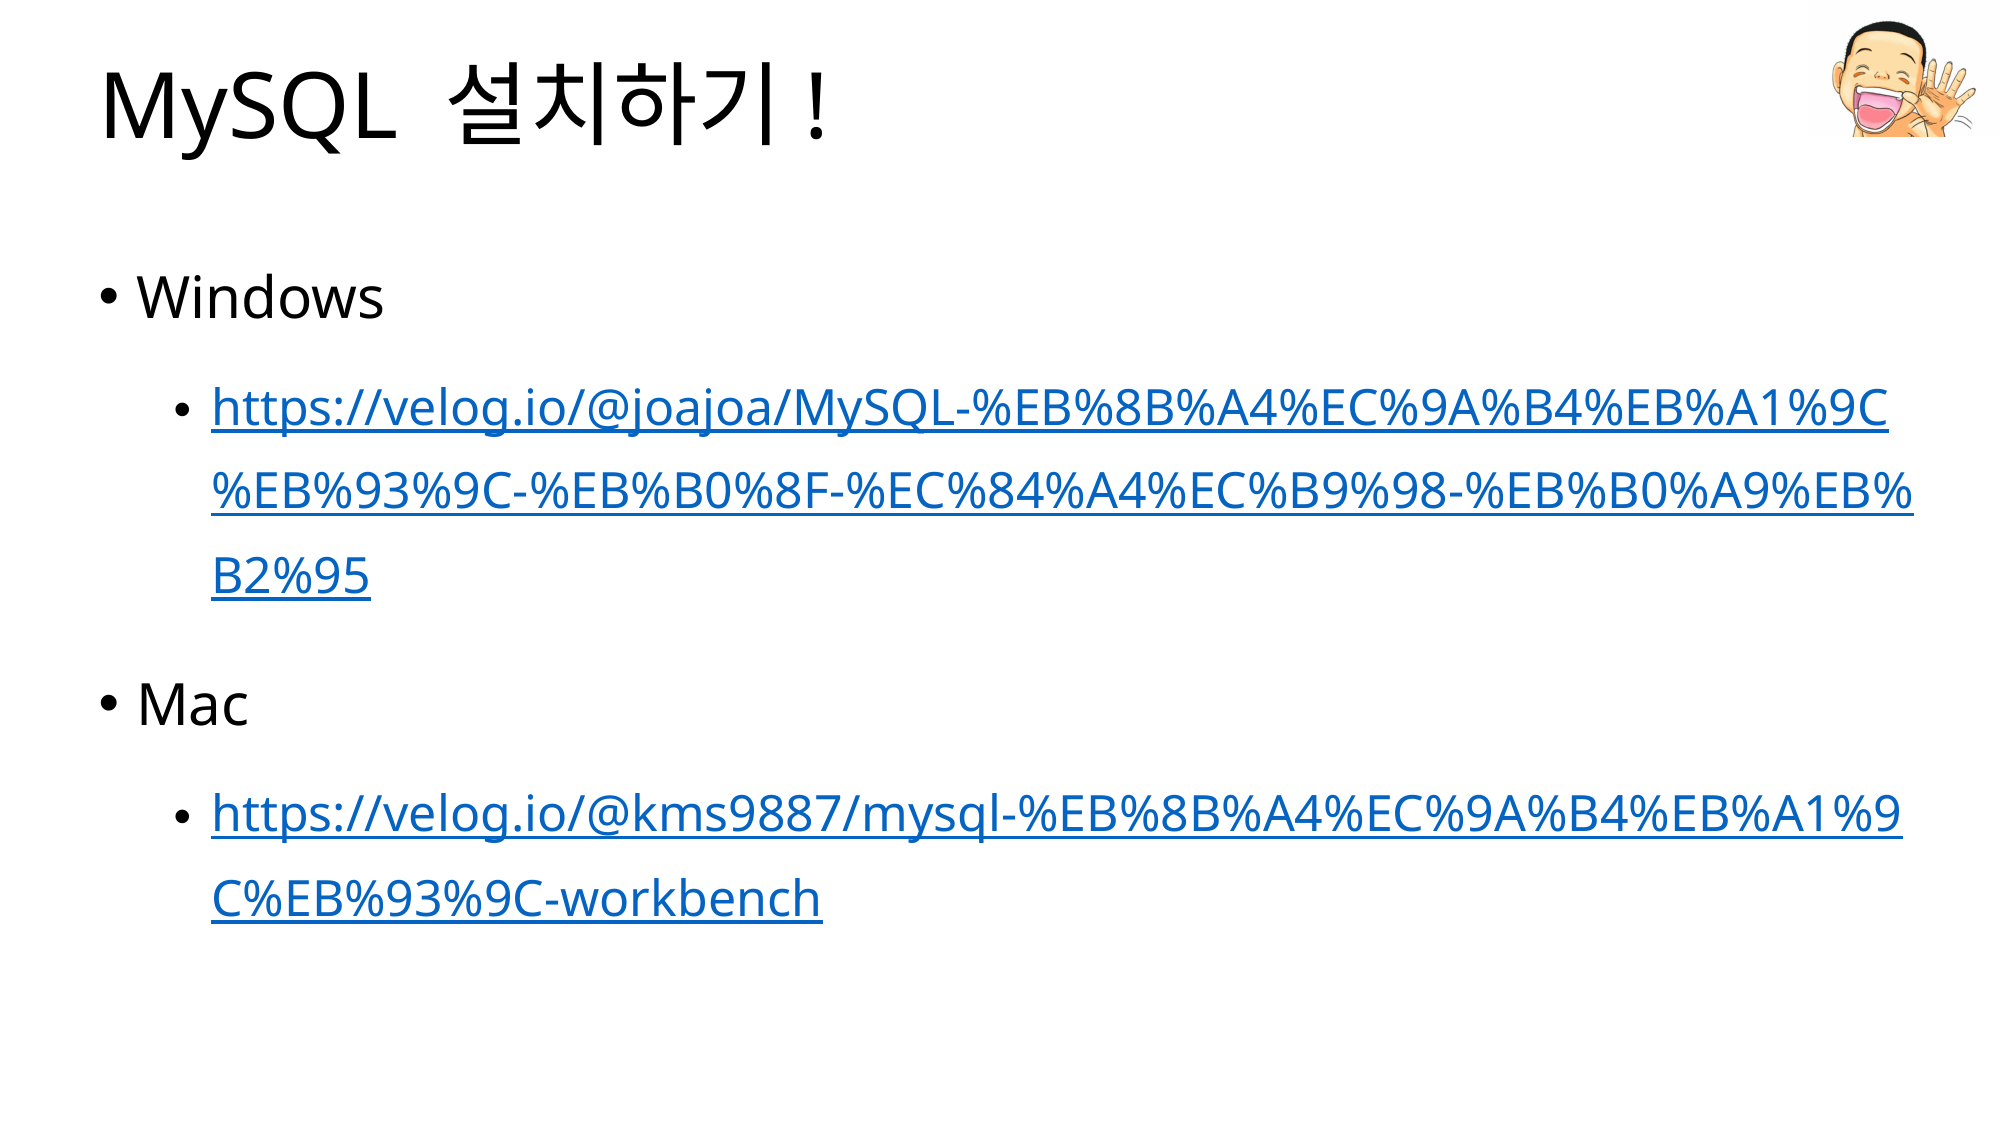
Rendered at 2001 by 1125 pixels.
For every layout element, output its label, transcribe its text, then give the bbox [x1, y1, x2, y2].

title MySQL 설치하기! [83, 0, 1931, 217]
list Windows https://velog.io/@joajoa/MySQL-%EB%8B%A4%EC%9A%B4%EB%A1%9C%EB%93%9C-%EB%B0%8F-%EC%84%A4%EC%B9%98-%EB%B0%A9%EB%B2%95 Mac https://velog.io/@kms9887/mysql-%EB%8B%A4%EC%9A%B4%EB%A1%9C%EB%93%9C-workbench [83, 217, 1931, 1125]
picture [1931, 0, 2000, 137]
